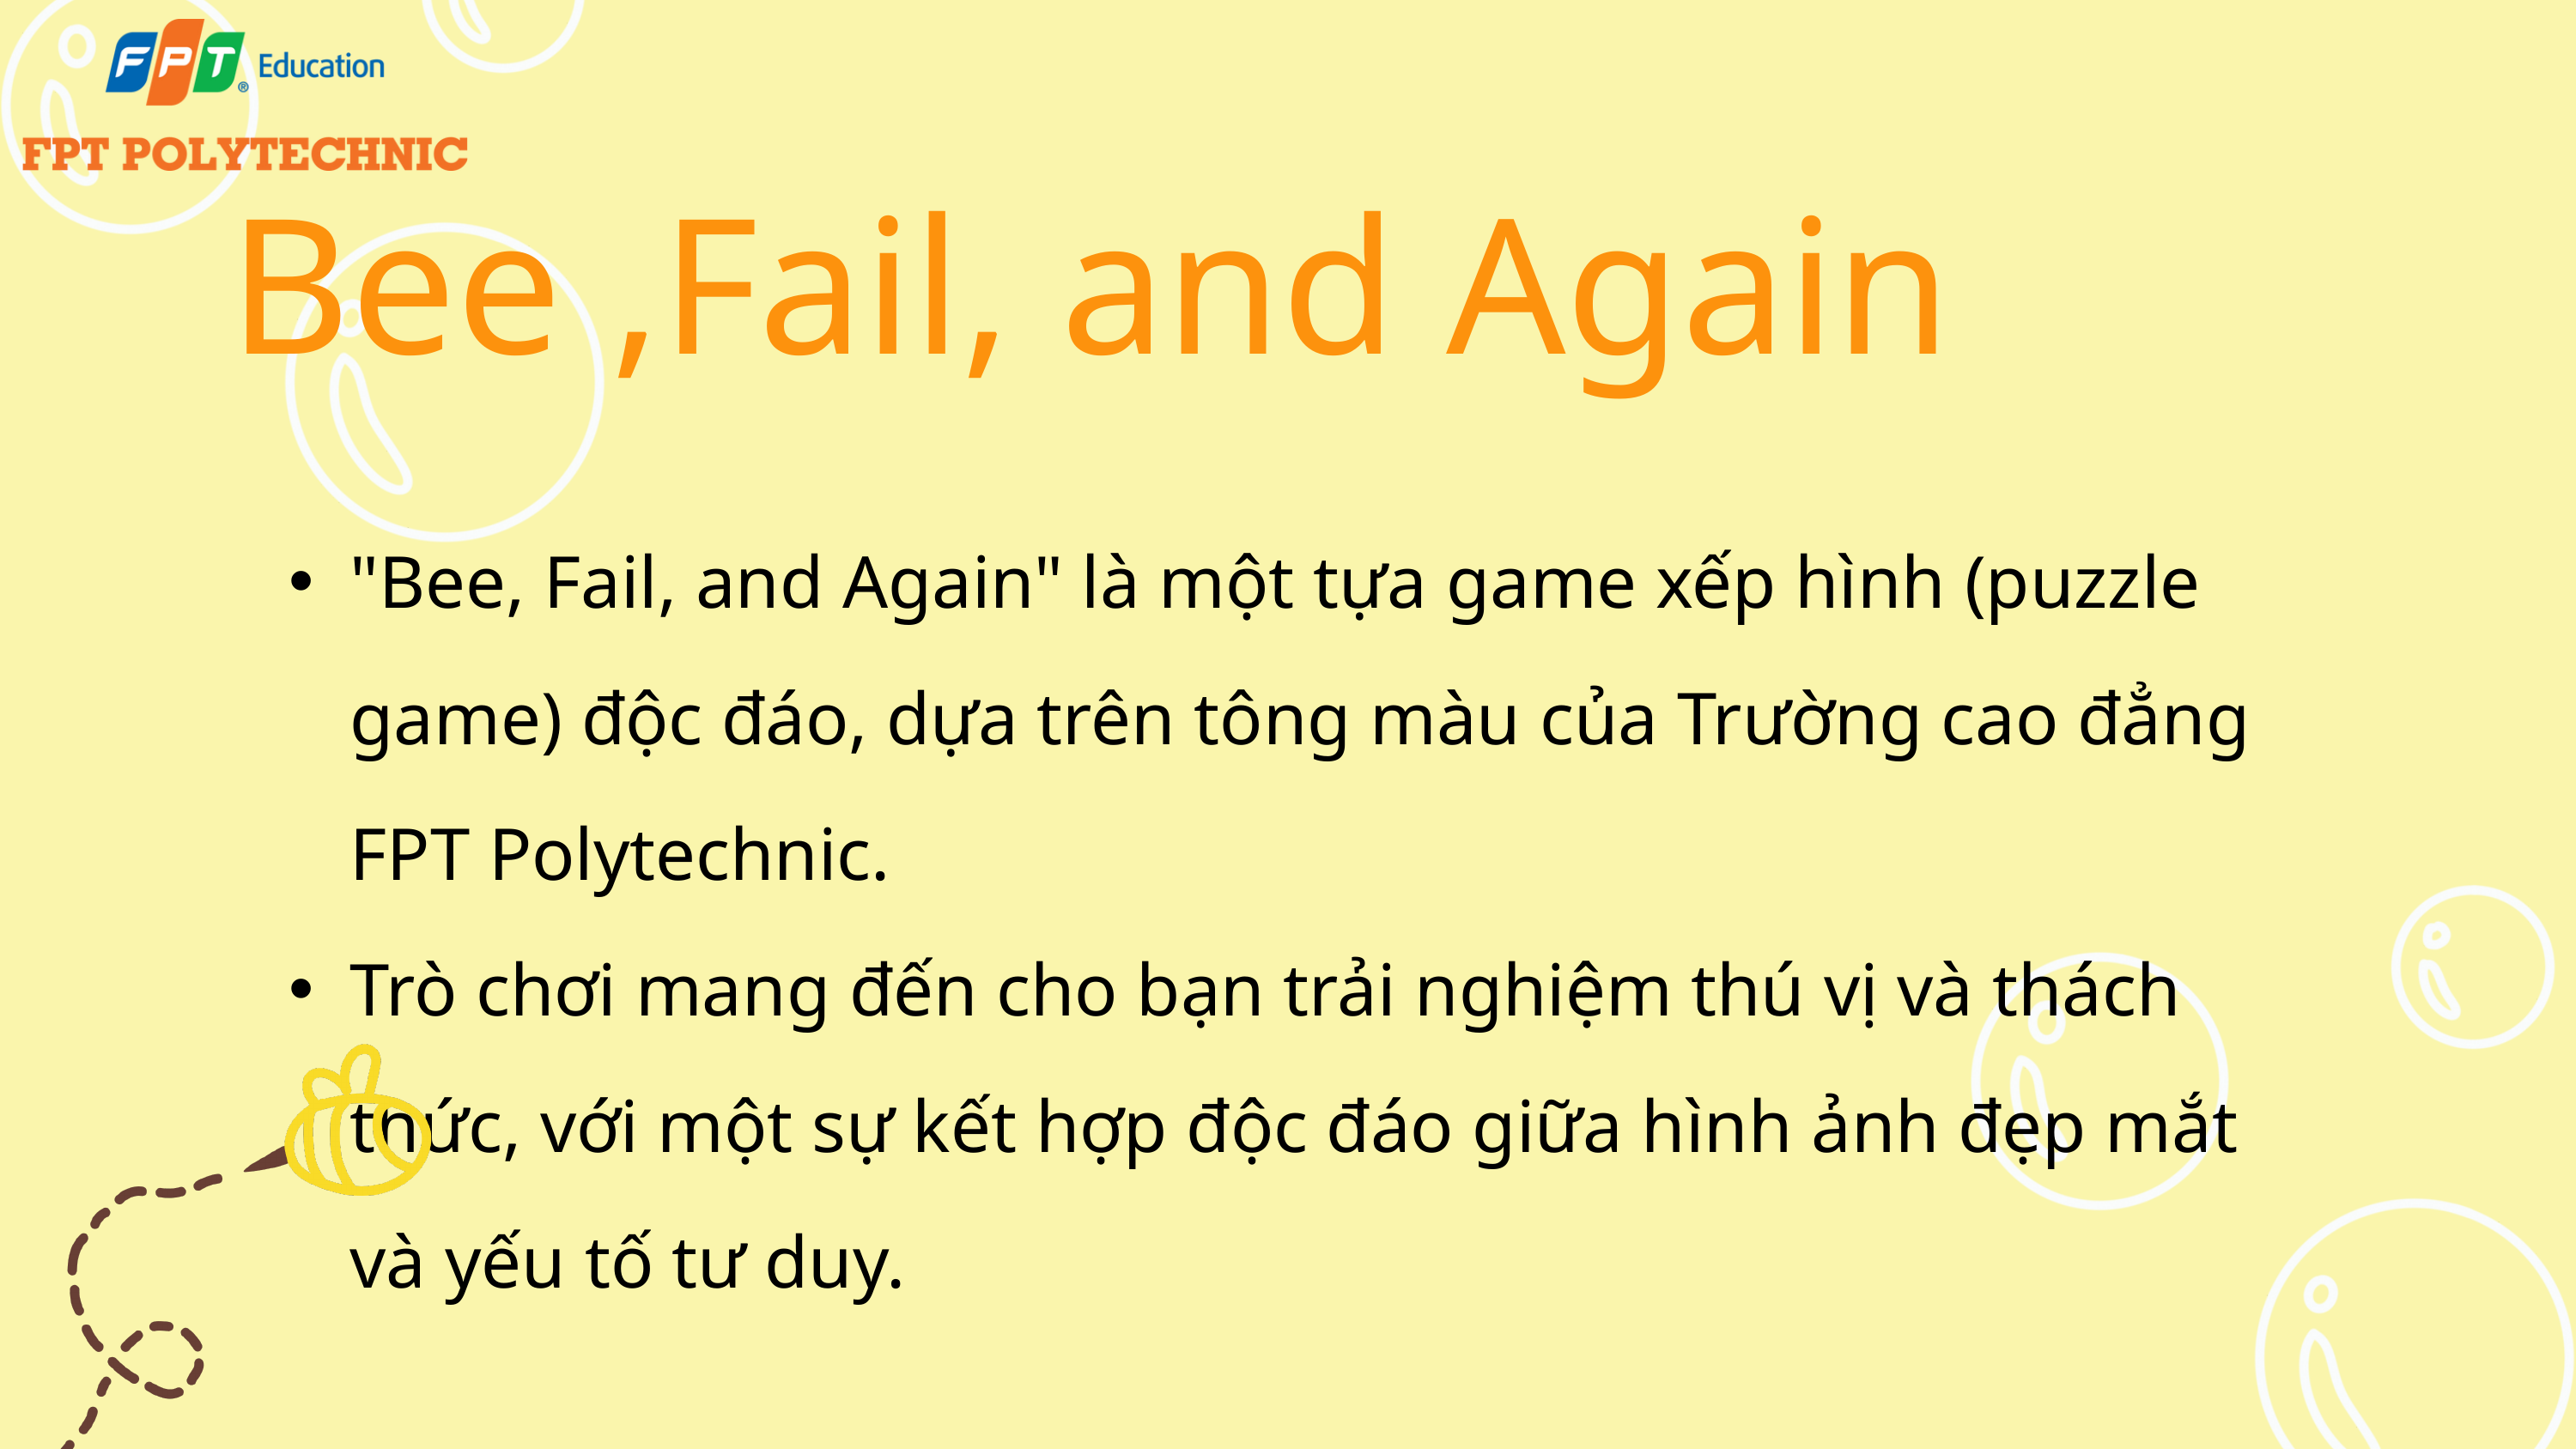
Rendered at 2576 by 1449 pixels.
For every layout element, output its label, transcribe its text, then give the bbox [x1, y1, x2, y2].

text_box [22, 19, 468, 171]
text_box [0, 0, 606, 543]
text_box Bee ,Fail, and Again [228, 129, 2432, 392]
text_box [22, 1044, 433, 1449]
text_box [1970, 884, 2576, 1449]
text_box "Bee, Fail, and Again" là một tựa game xếp hình (puzzle game) độc đáo, dựa trên tông màu của Trường cao đẳng FPT Polytechnic. Trò chơi mang đến cho bạn trải nghiệm thú vị và thách thức, với một sự kết hợp độc đáo giữa hình ảnh đẹp mắt và yếu tố tư duy. [228, 487, 2274, 1303]
